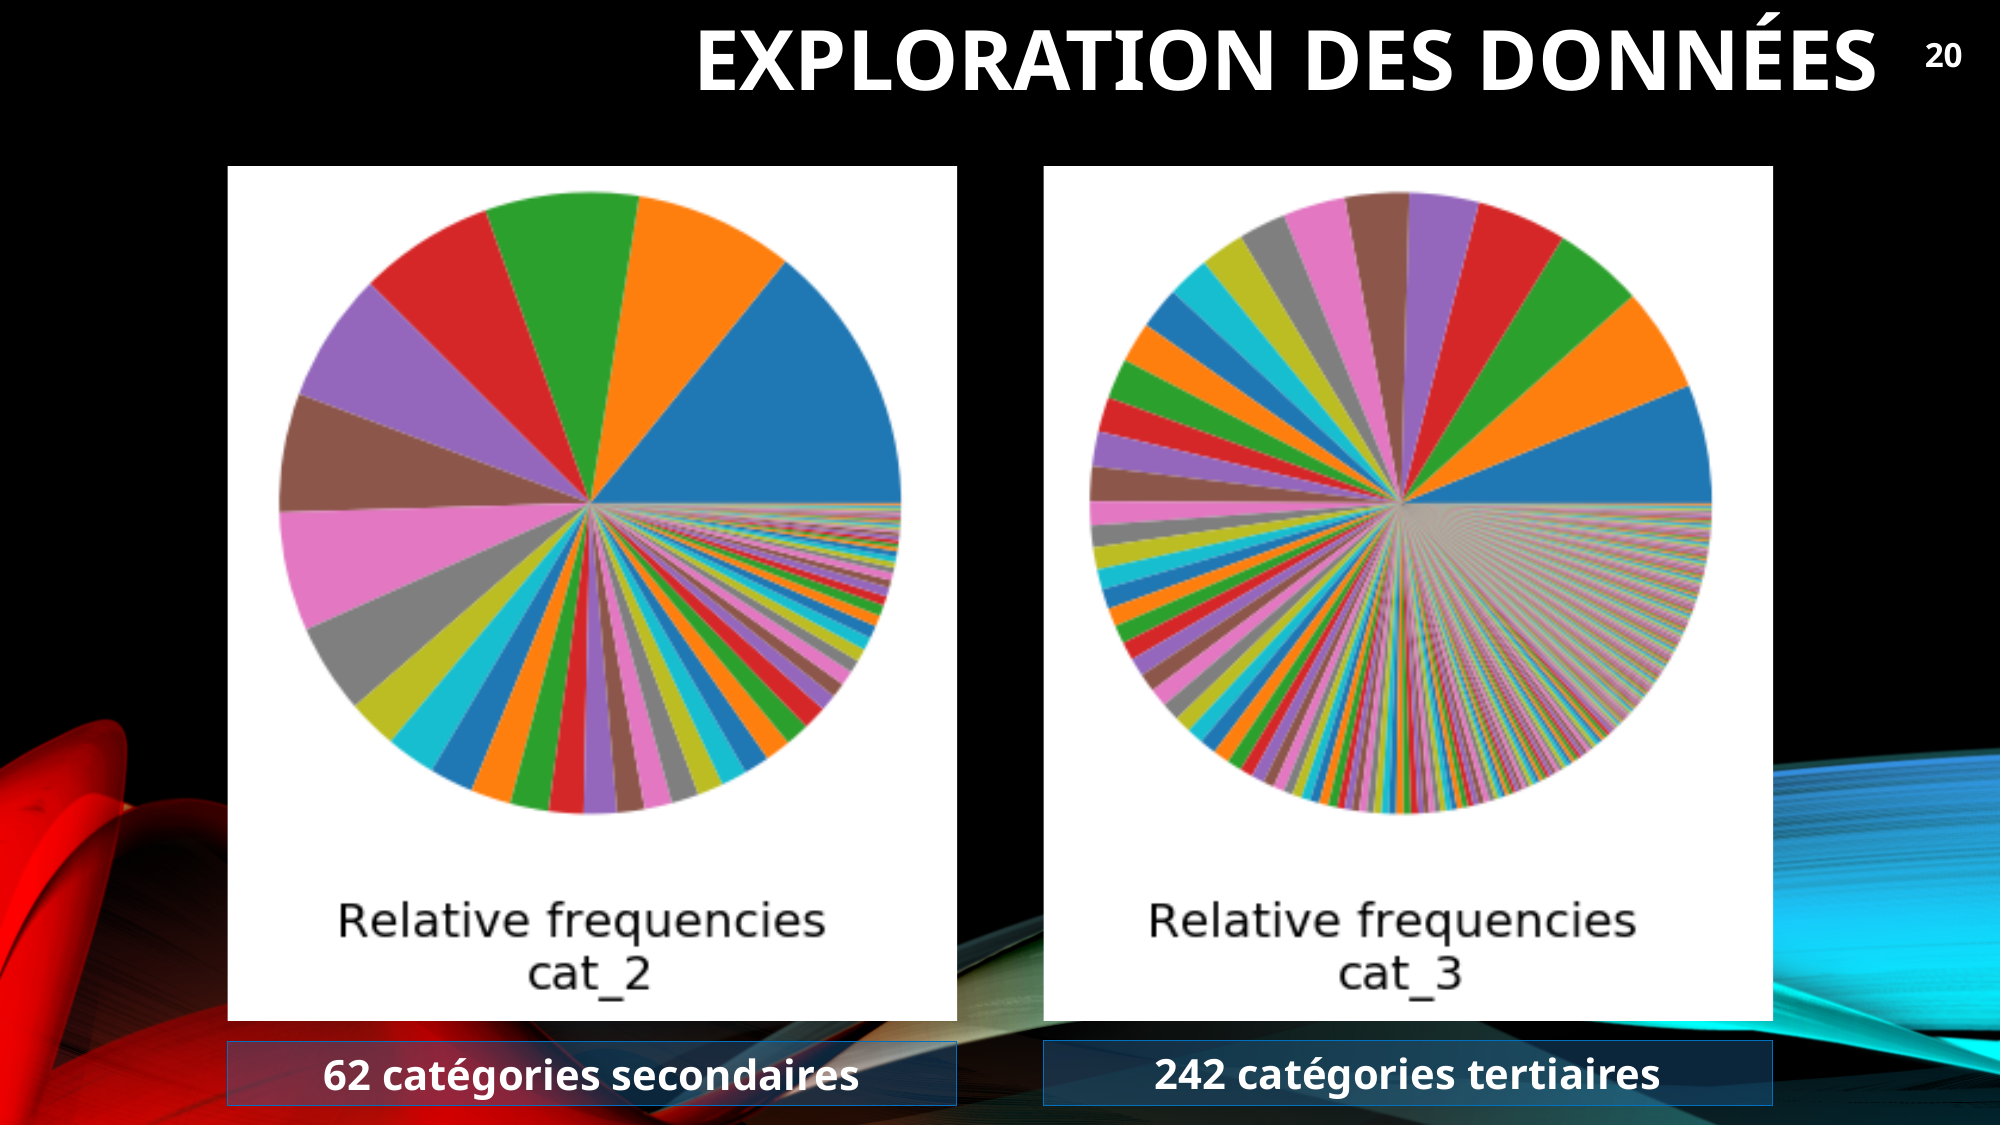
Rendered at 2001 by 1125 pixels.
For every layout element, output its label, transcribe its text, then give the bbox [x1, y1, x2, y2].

text_box 62 catégories secondaires [227, 1041, 957, 1106]
picture [0, 165, 2000, 1125]
slide_number 20 [1872, 27, 1978, 88]
title Exploration des données [358, 0, 1895, 116]
text_box 242 catégories tertiaires [1043, 1040, 1773, 1106]
